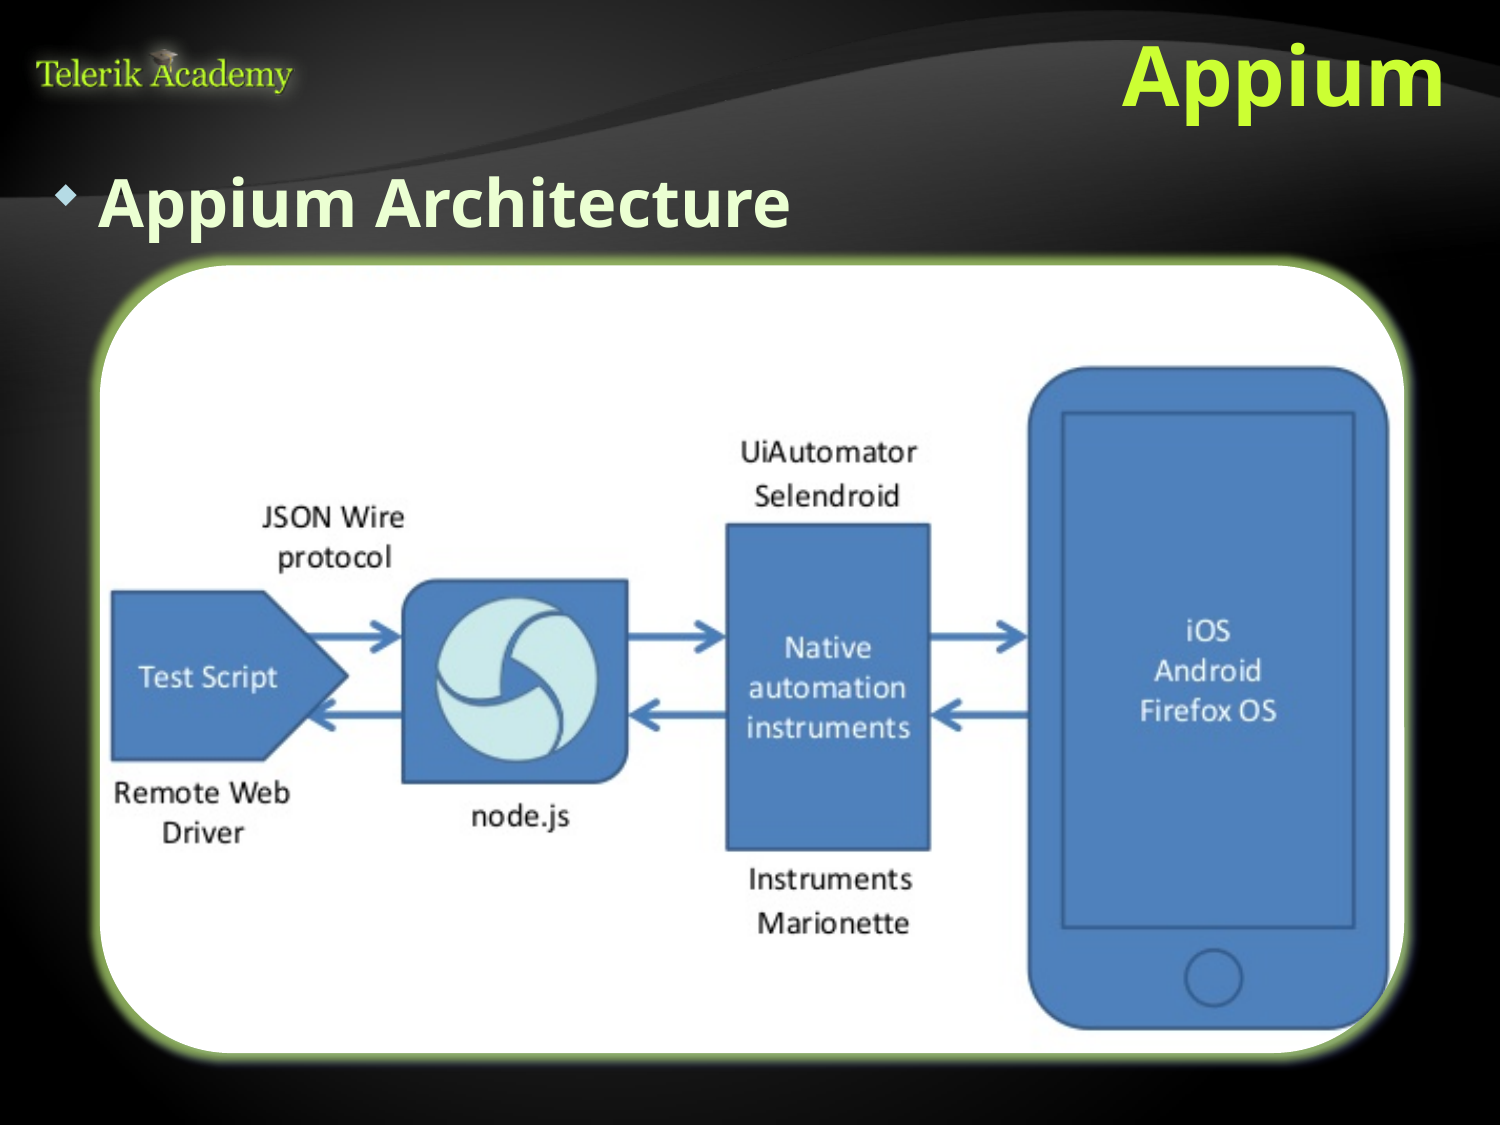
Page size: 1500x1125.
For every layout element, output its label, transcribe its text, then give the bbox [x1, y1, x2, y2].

list Appium Architecture [37, 149, 1463, 247]
title Appium [300, 12, 1463, 149]
picture [0, 0, 1500, 1125]
